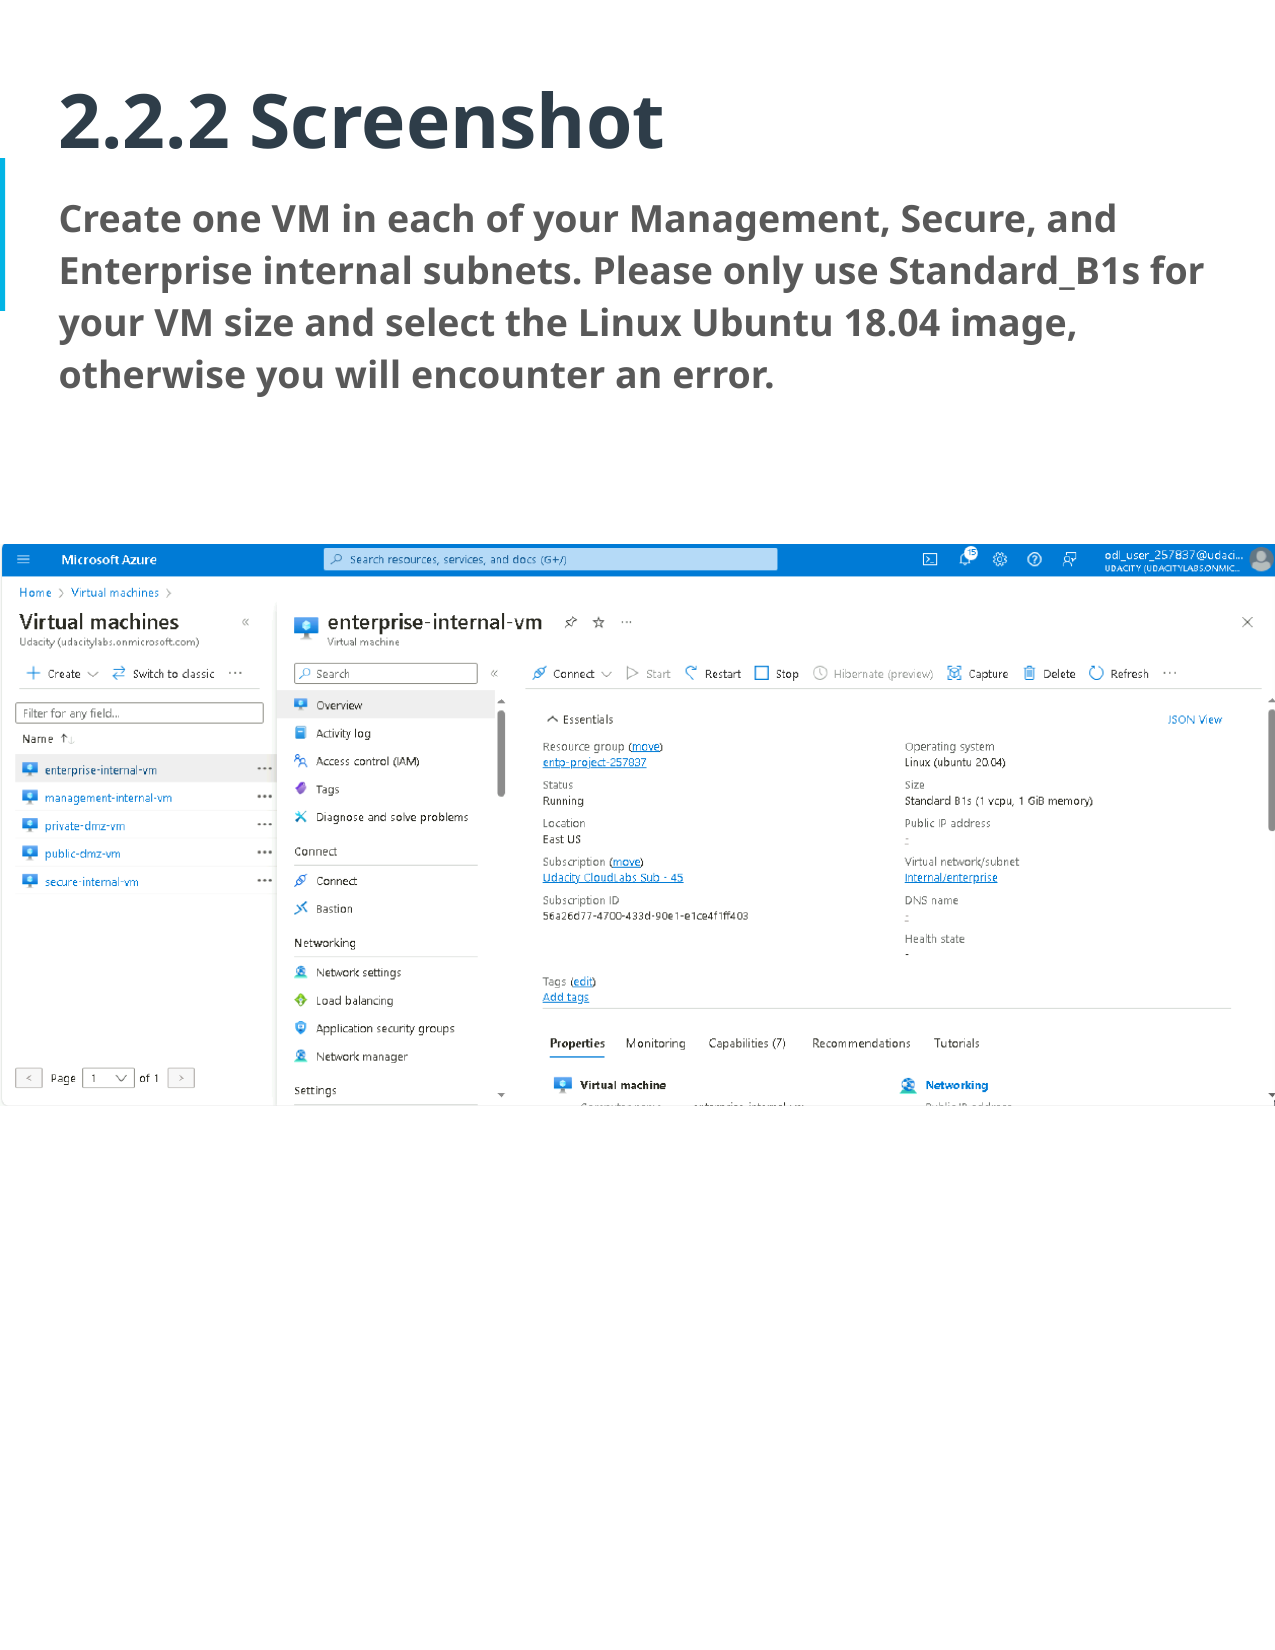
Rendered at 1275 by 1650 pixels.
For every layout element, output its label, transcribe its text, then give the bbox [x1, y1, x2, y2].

title 2.2.2 Screenshot Create one VM in each of your Management, Secure, and Enterprise internal subnets. Please only use Standard_B1s for your VM size and select the Linux Ubuntu 18.04 image, otherwise you will encounter an error. [43, 142, 1232, 327]
picture [0, 543, 1275, 1107]
